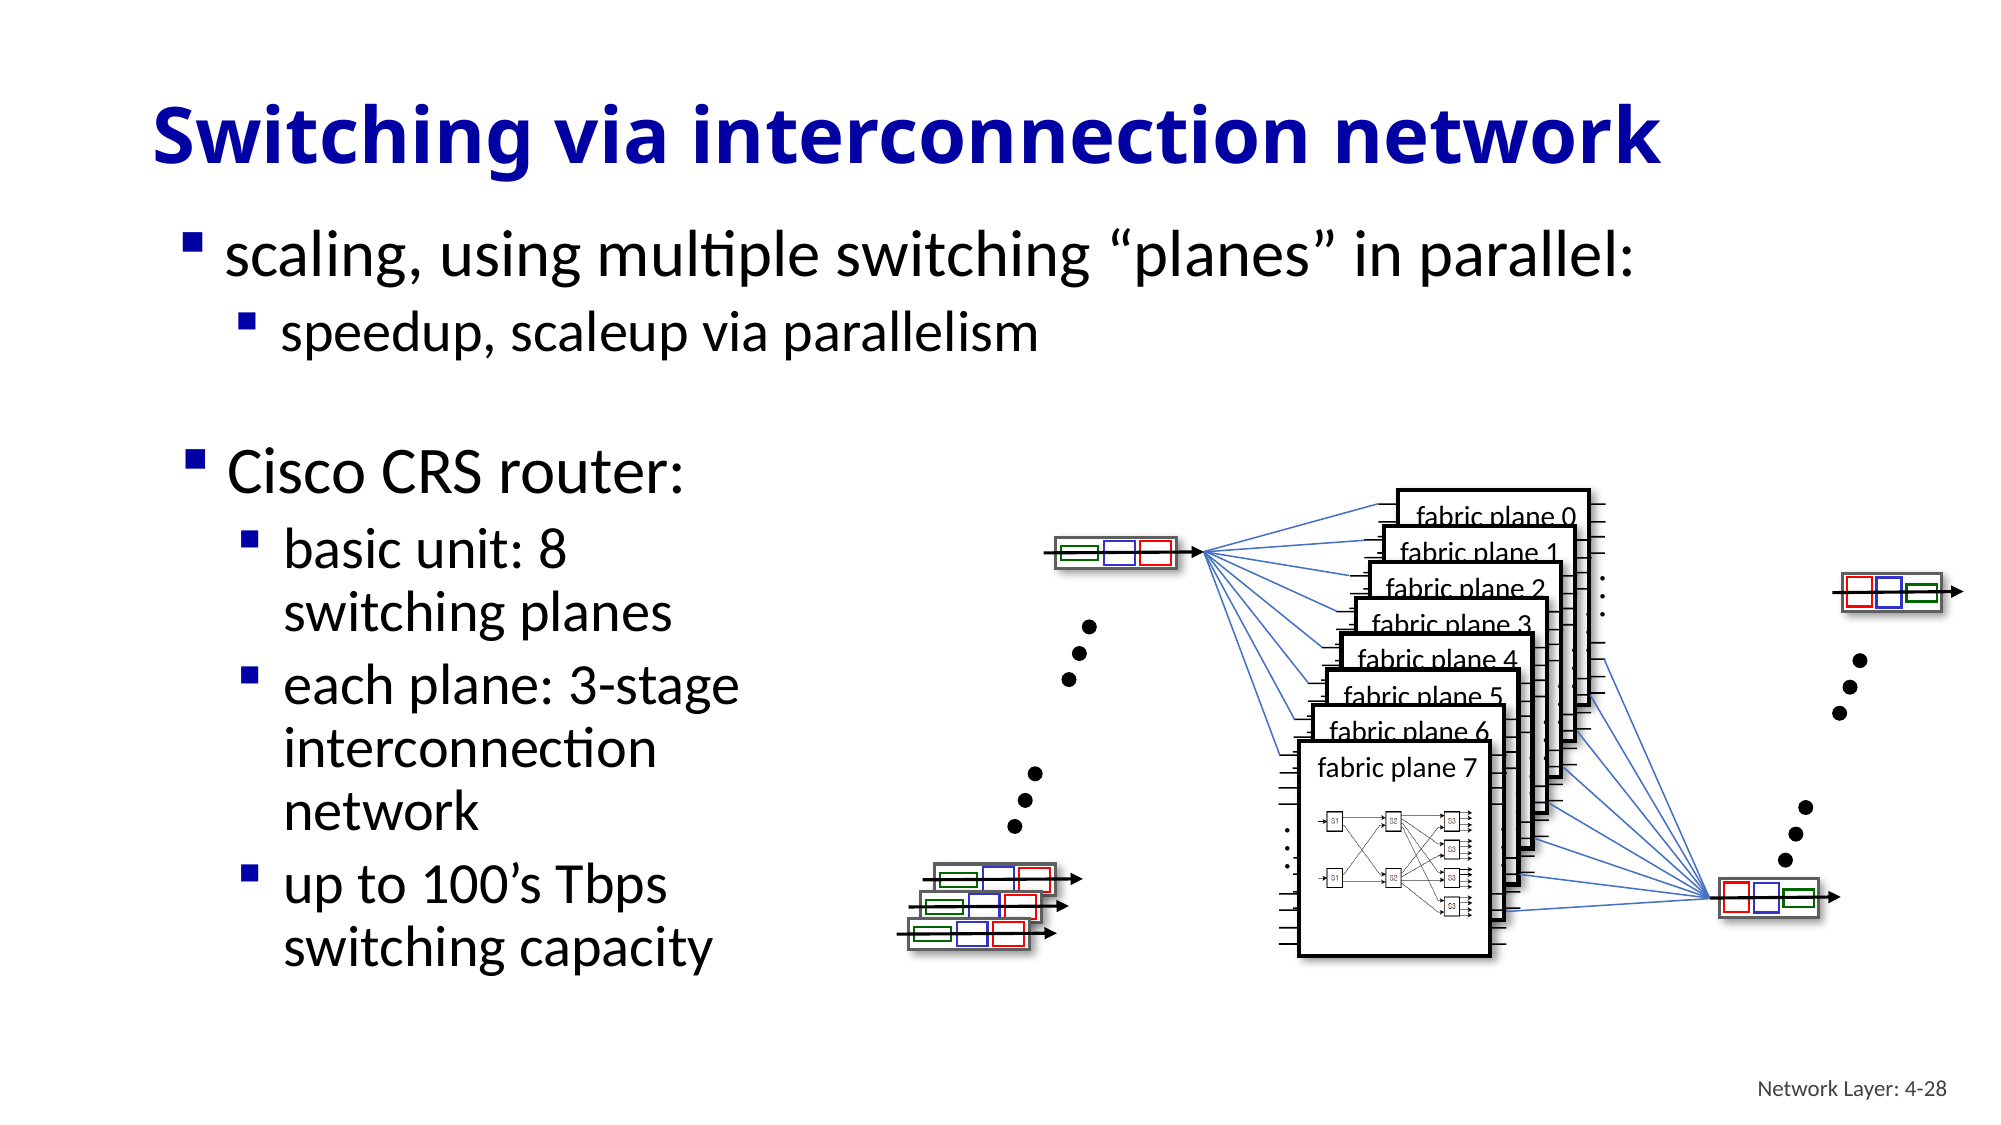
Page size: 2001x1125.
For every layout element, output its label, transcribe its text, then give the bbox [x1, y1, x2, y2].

text_box Network Layer: 4-<number> [1512, 1056, 1963, 1117]
text_box scaling, using multiple switching “planes” in parallel: speedup, scaleup via parallelism [151, 211, 1888, 380]
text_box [896, 489, 1964, 957]
text_box Switching via interconnection network [137, 65, 1863, 212]
picture [1318, 802, 1473, 923]
text_box Cisco CRS router: basic unit: 8 switching planes each plane: 3-stage interconnection network up to 100’s Tbps switching capacity [154, 428, 813, 1014]
